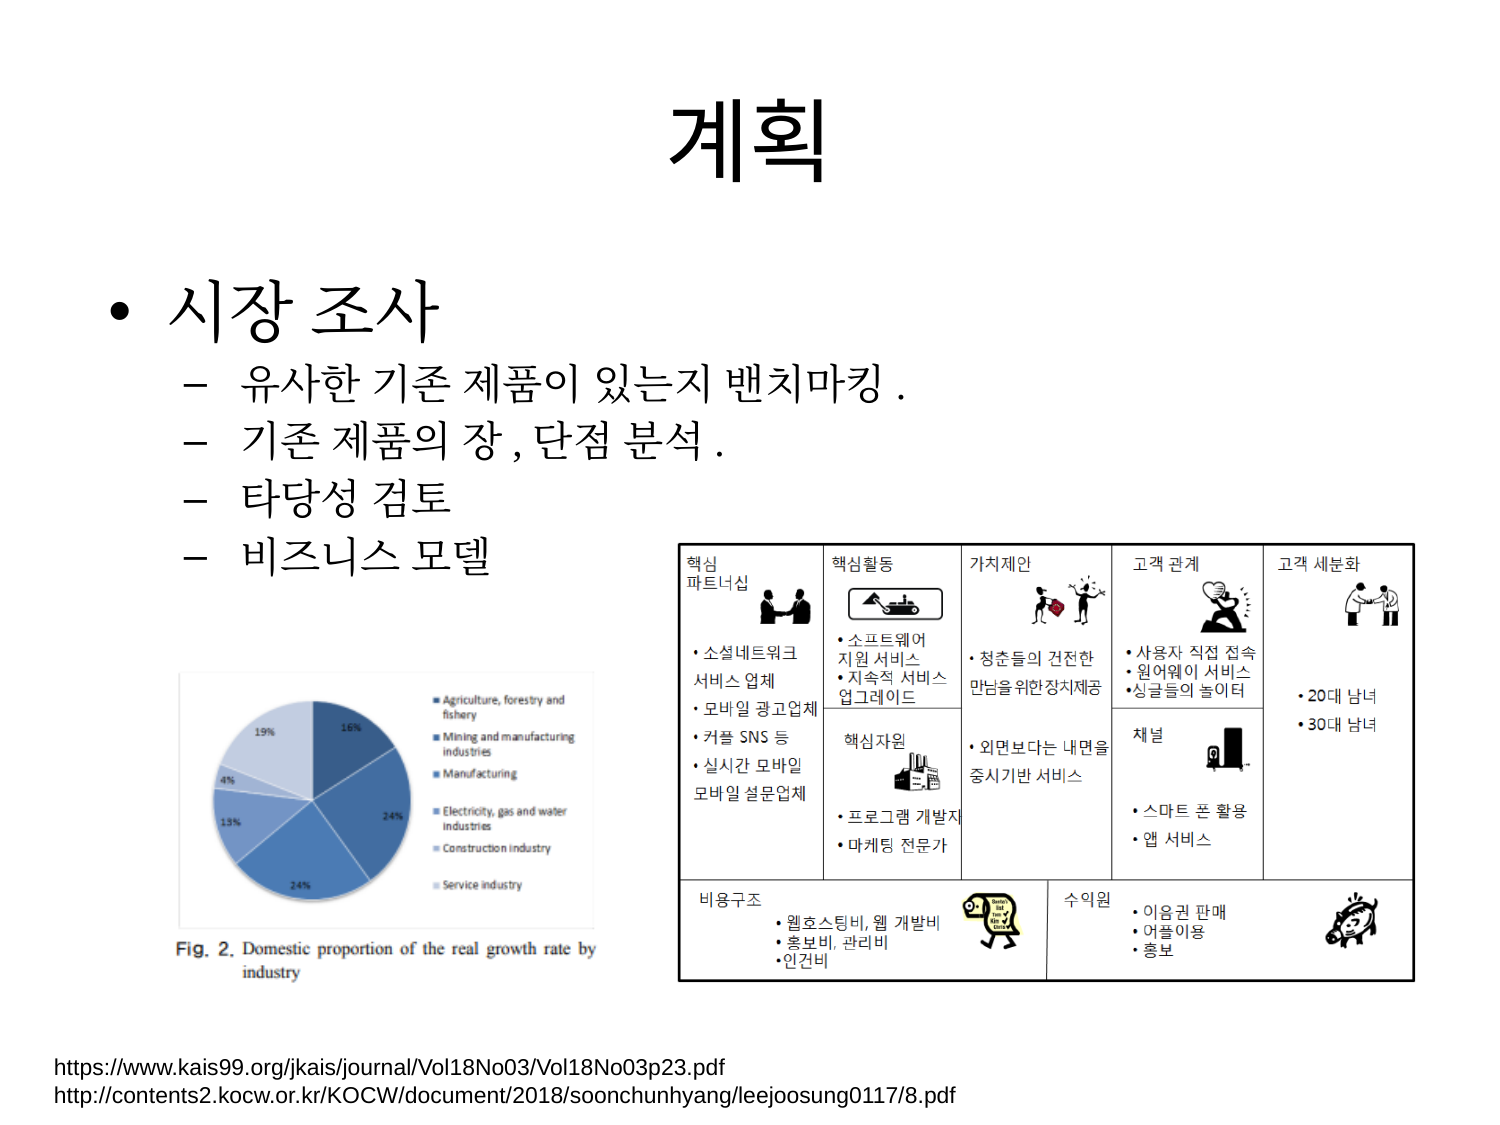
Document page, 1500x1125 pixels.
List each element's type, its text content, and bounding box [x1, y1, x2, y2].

picture [672, 538, 1422, 986]
picture [174, 667, 610, 986]
list 시장 조사 유사한 기존 제품이 있는지 밴치마킹. 기존 제품의 장,단점 분석. 타당성 검토 비즈니스 모델 [75, 262, 1425, 1005]
text_box https://www.kais99.org/jkais/journal/Vol18No03/Vol18No03p23.pdf http://contents2.kocw.or.kr/KOCW/document/2018/soonchunhyang/leejoosung0117/8.pdf [39, 1045, 1407, 1116]
title 계획 [75, 45, 1425, 233]
